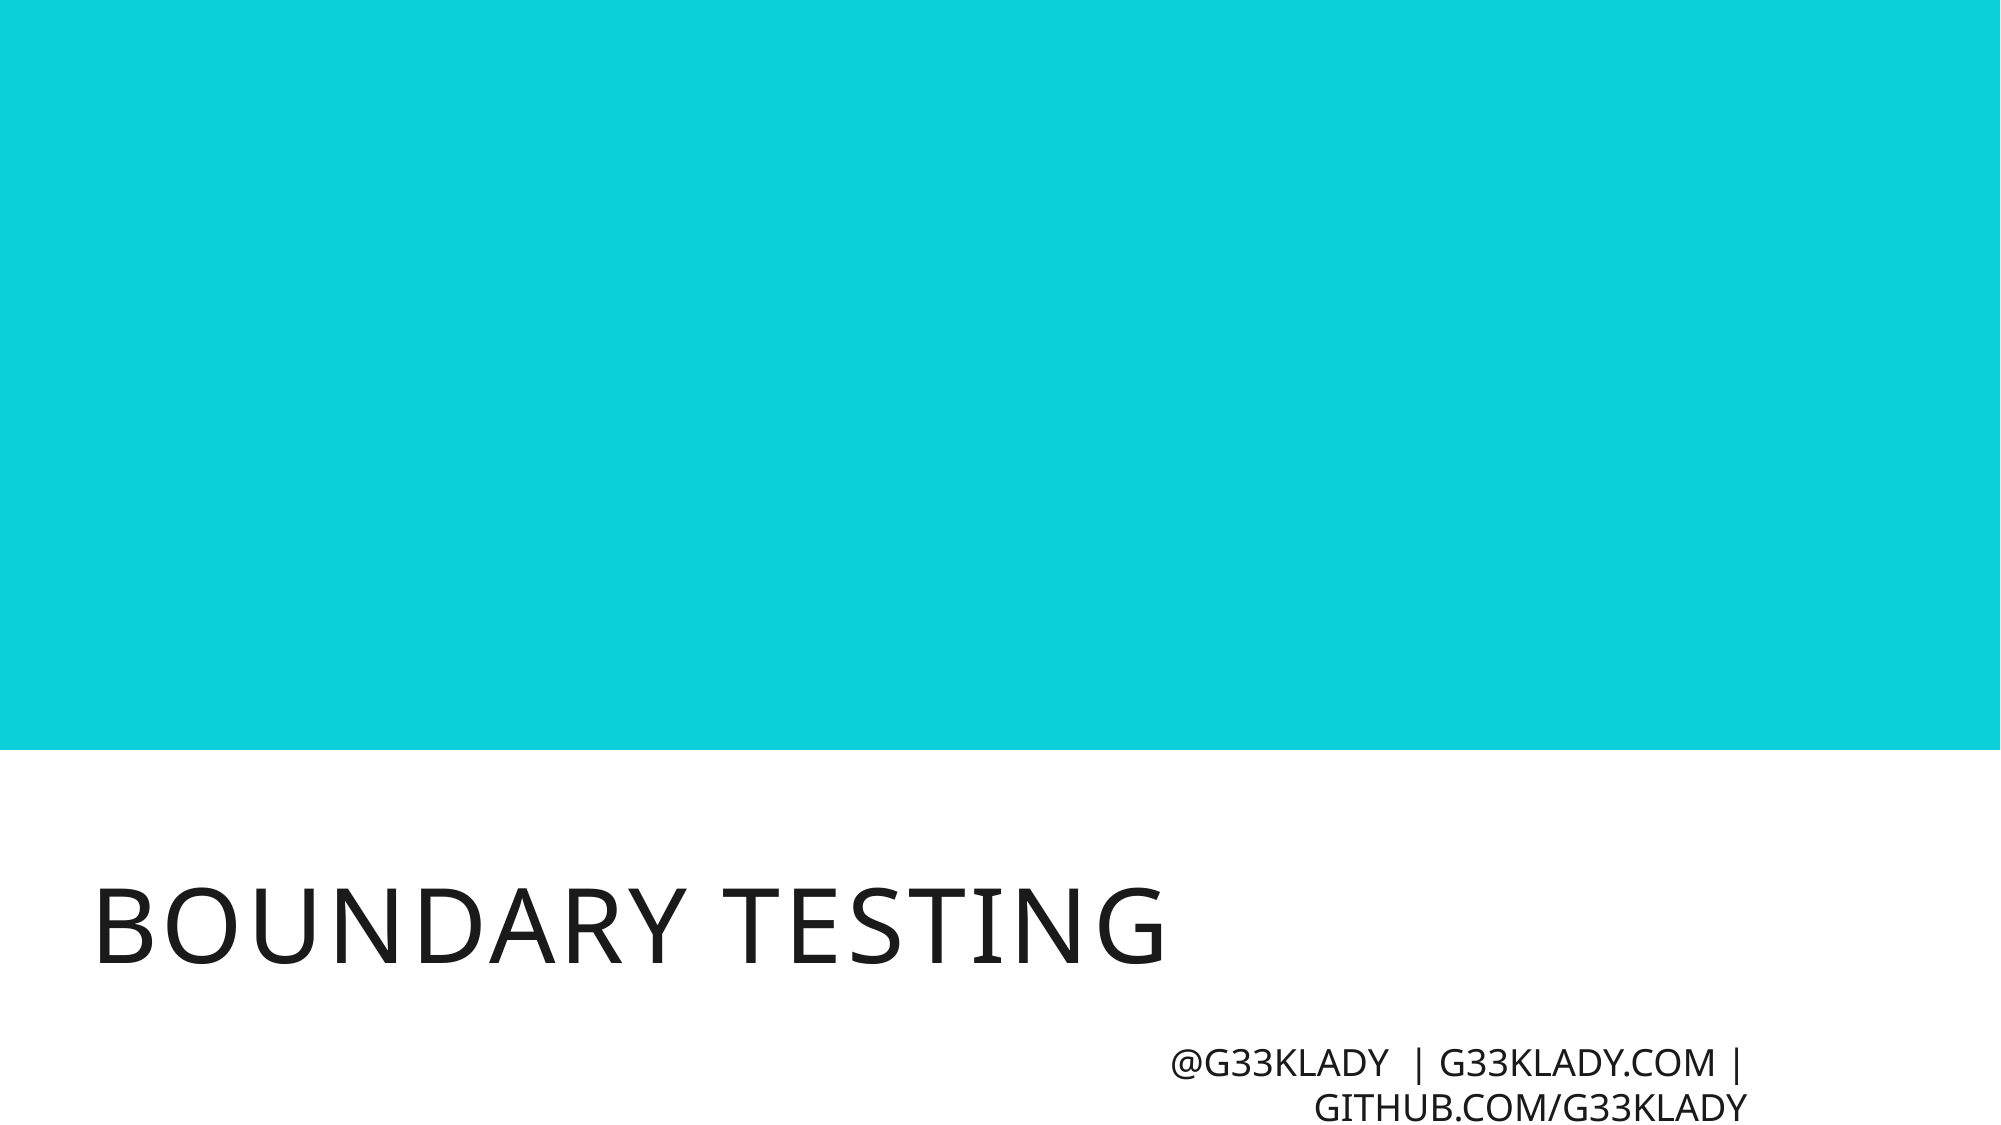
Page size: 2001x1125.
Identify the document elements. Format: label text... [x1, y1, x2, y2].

footer @g33klady | g33klady.com | github.com/g33klady [794, 1061, 1763, 1107]
title Boundary Testing [75, 813, 1920, 1054]
